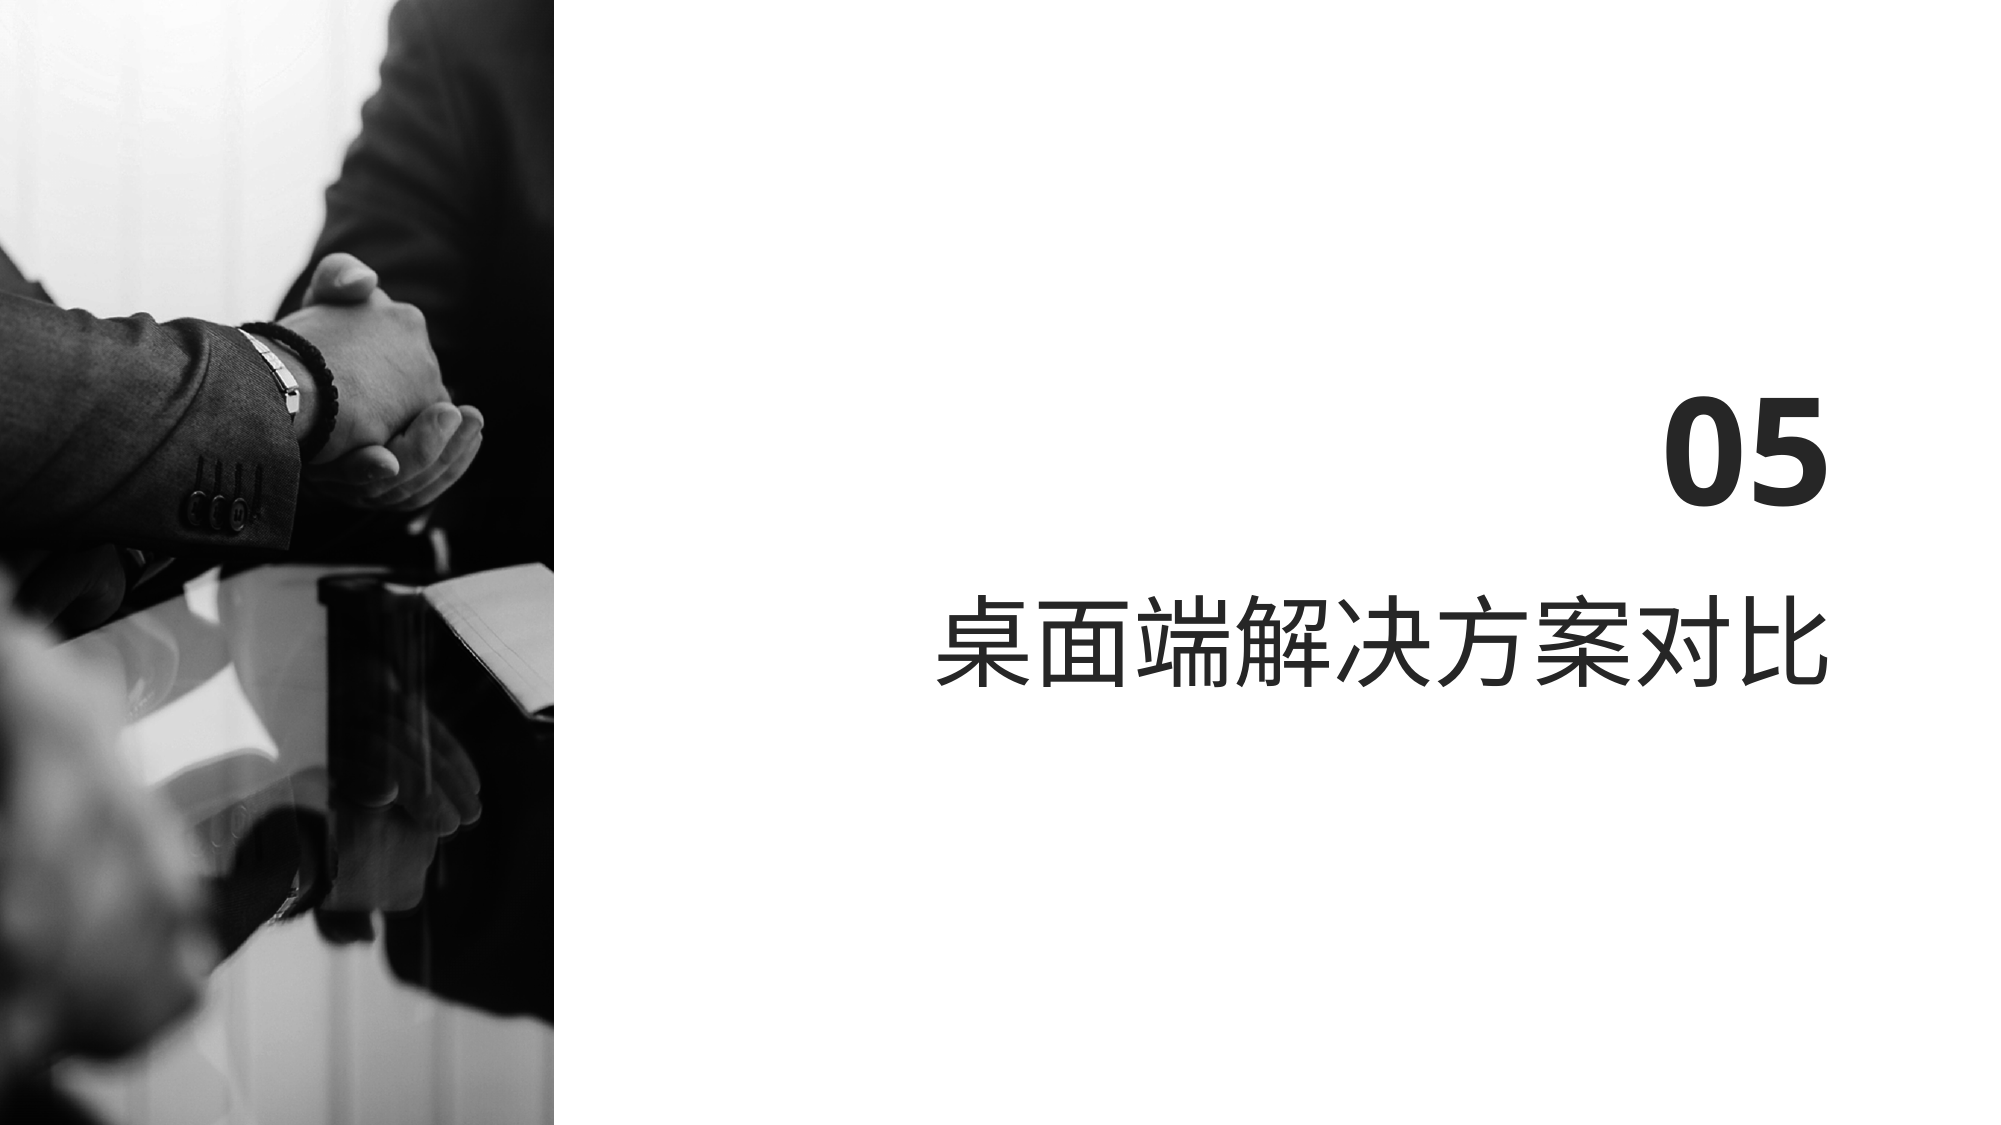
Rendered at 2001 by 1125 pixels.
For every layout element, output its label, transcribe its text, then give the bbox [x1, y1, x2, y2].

list 05 [1582, 312, 1834, 563]
title 桌面端解决方案对比 [791, 579, 1834, 830]
picture [0, 0, 554, 1125]
